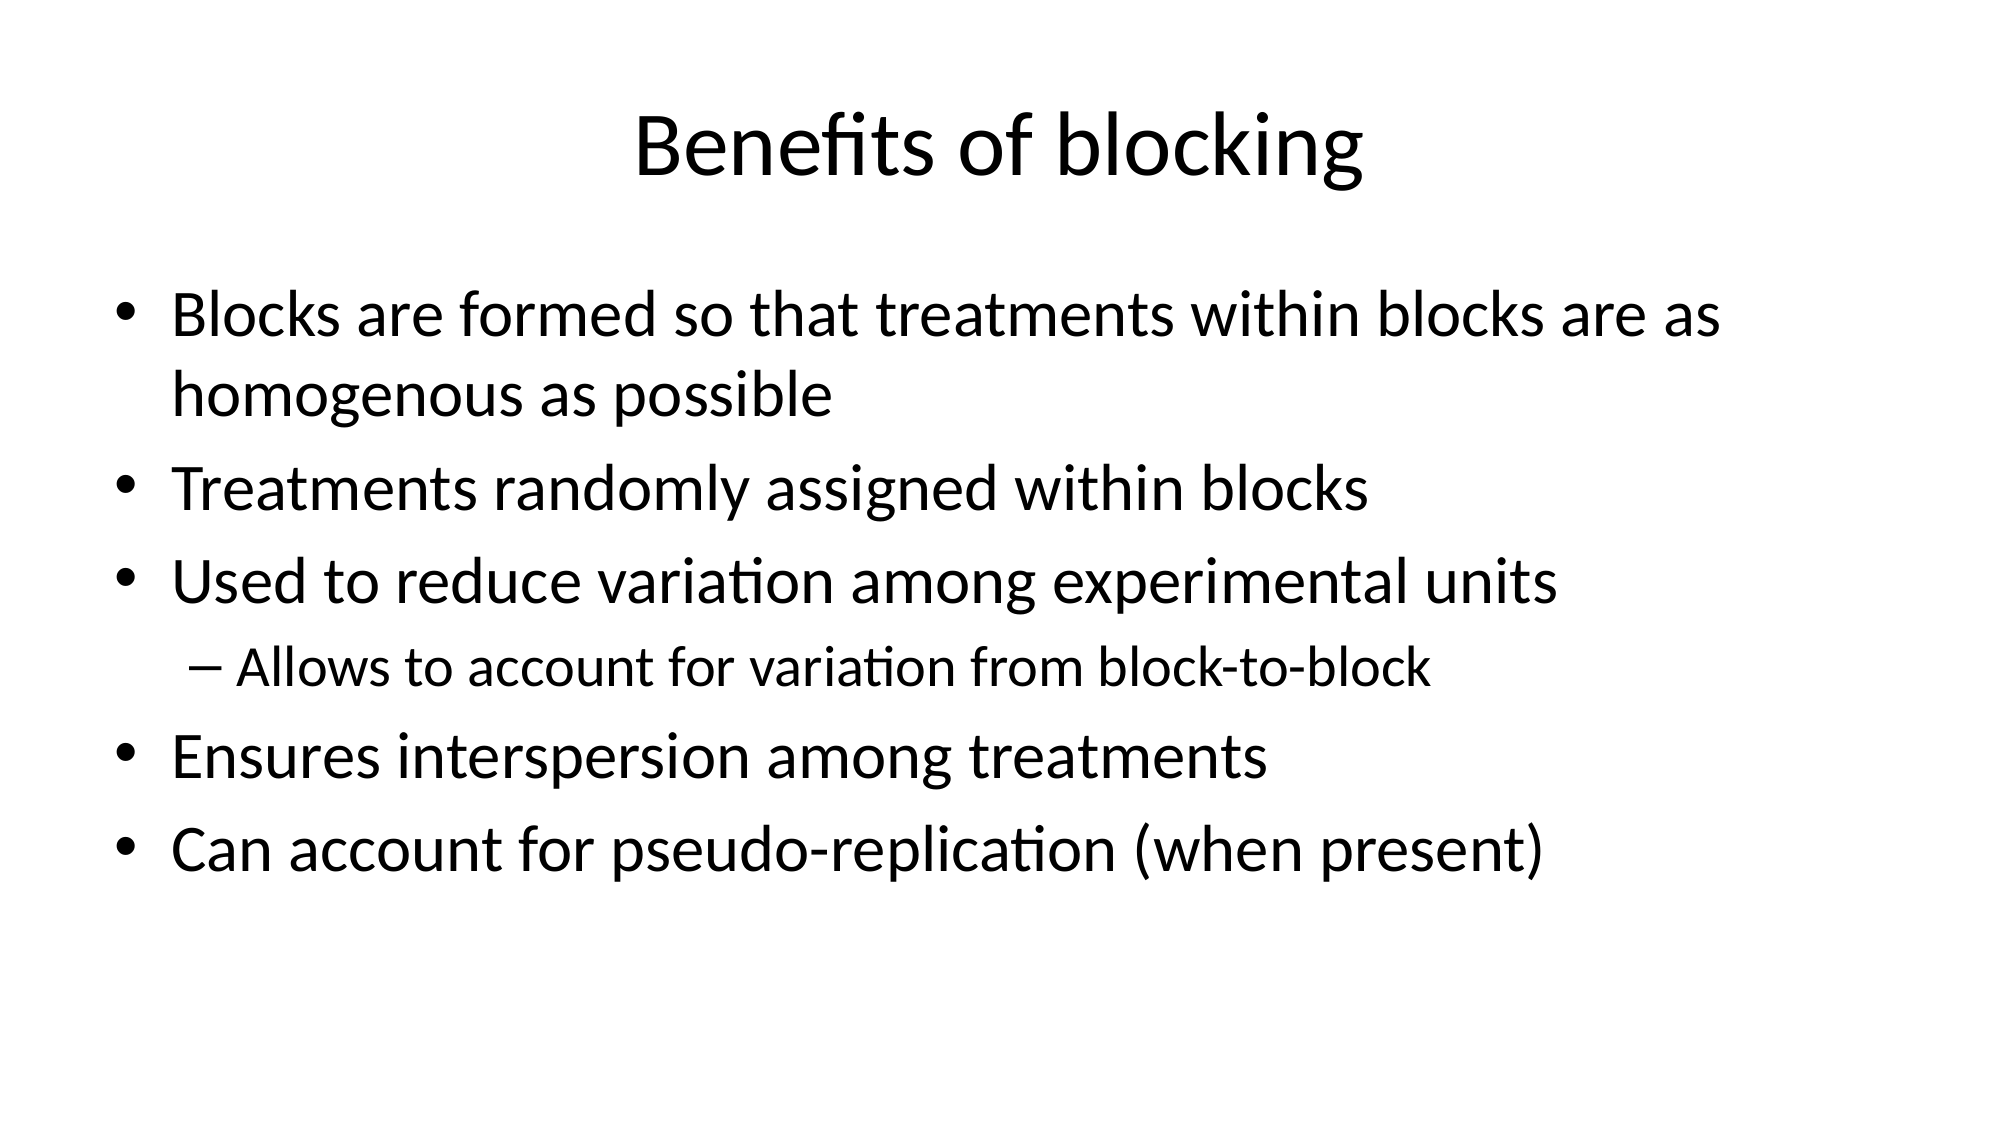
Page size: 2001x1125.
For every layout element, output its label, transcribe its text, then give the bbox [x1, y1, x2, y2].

list Blocks are formed so that treatments within blocks are as homogenous as possible Treatments randomly assigned within blocks Used to reduce variation among experimental units Allows to account for variation from block-to-block Ensures interspersion among treatments Can account for pseudo-replication (when present) [99, 262, 1900, 1005]
title Benefits of blocking [99, 45, 1900, 233]
